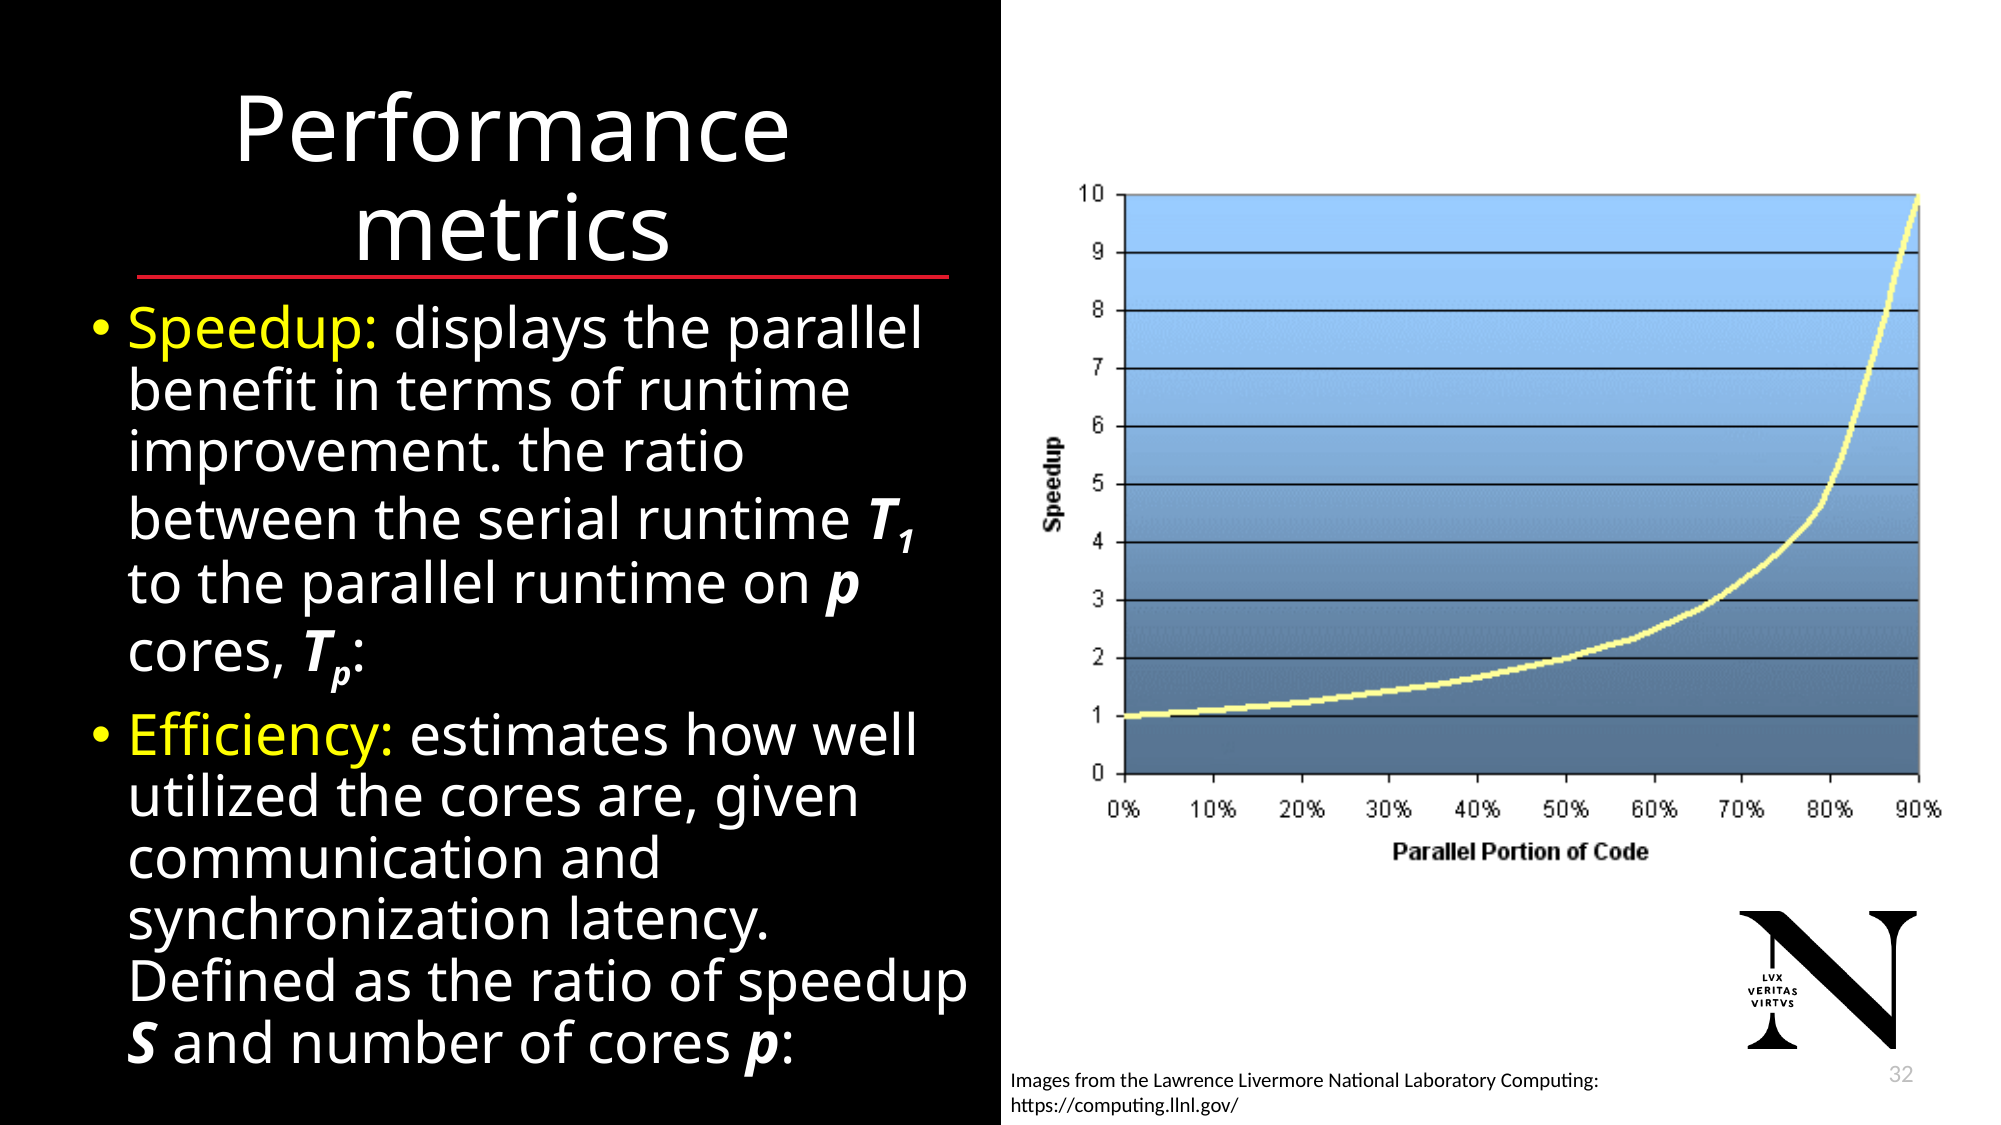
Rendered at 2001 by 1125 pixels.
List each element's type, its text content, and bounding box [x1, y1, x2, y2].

picture [1005, 148, 1986, 901]
text_box Images from the Lawrence Livermore National Laboratory Computing: https://computing.llnl.gov/ [995, 1059, 1776, 1124]
title Performance metrics [76, 72, 949, 290]
slide_number 33 [1479, 1042, 1930, 1103]
